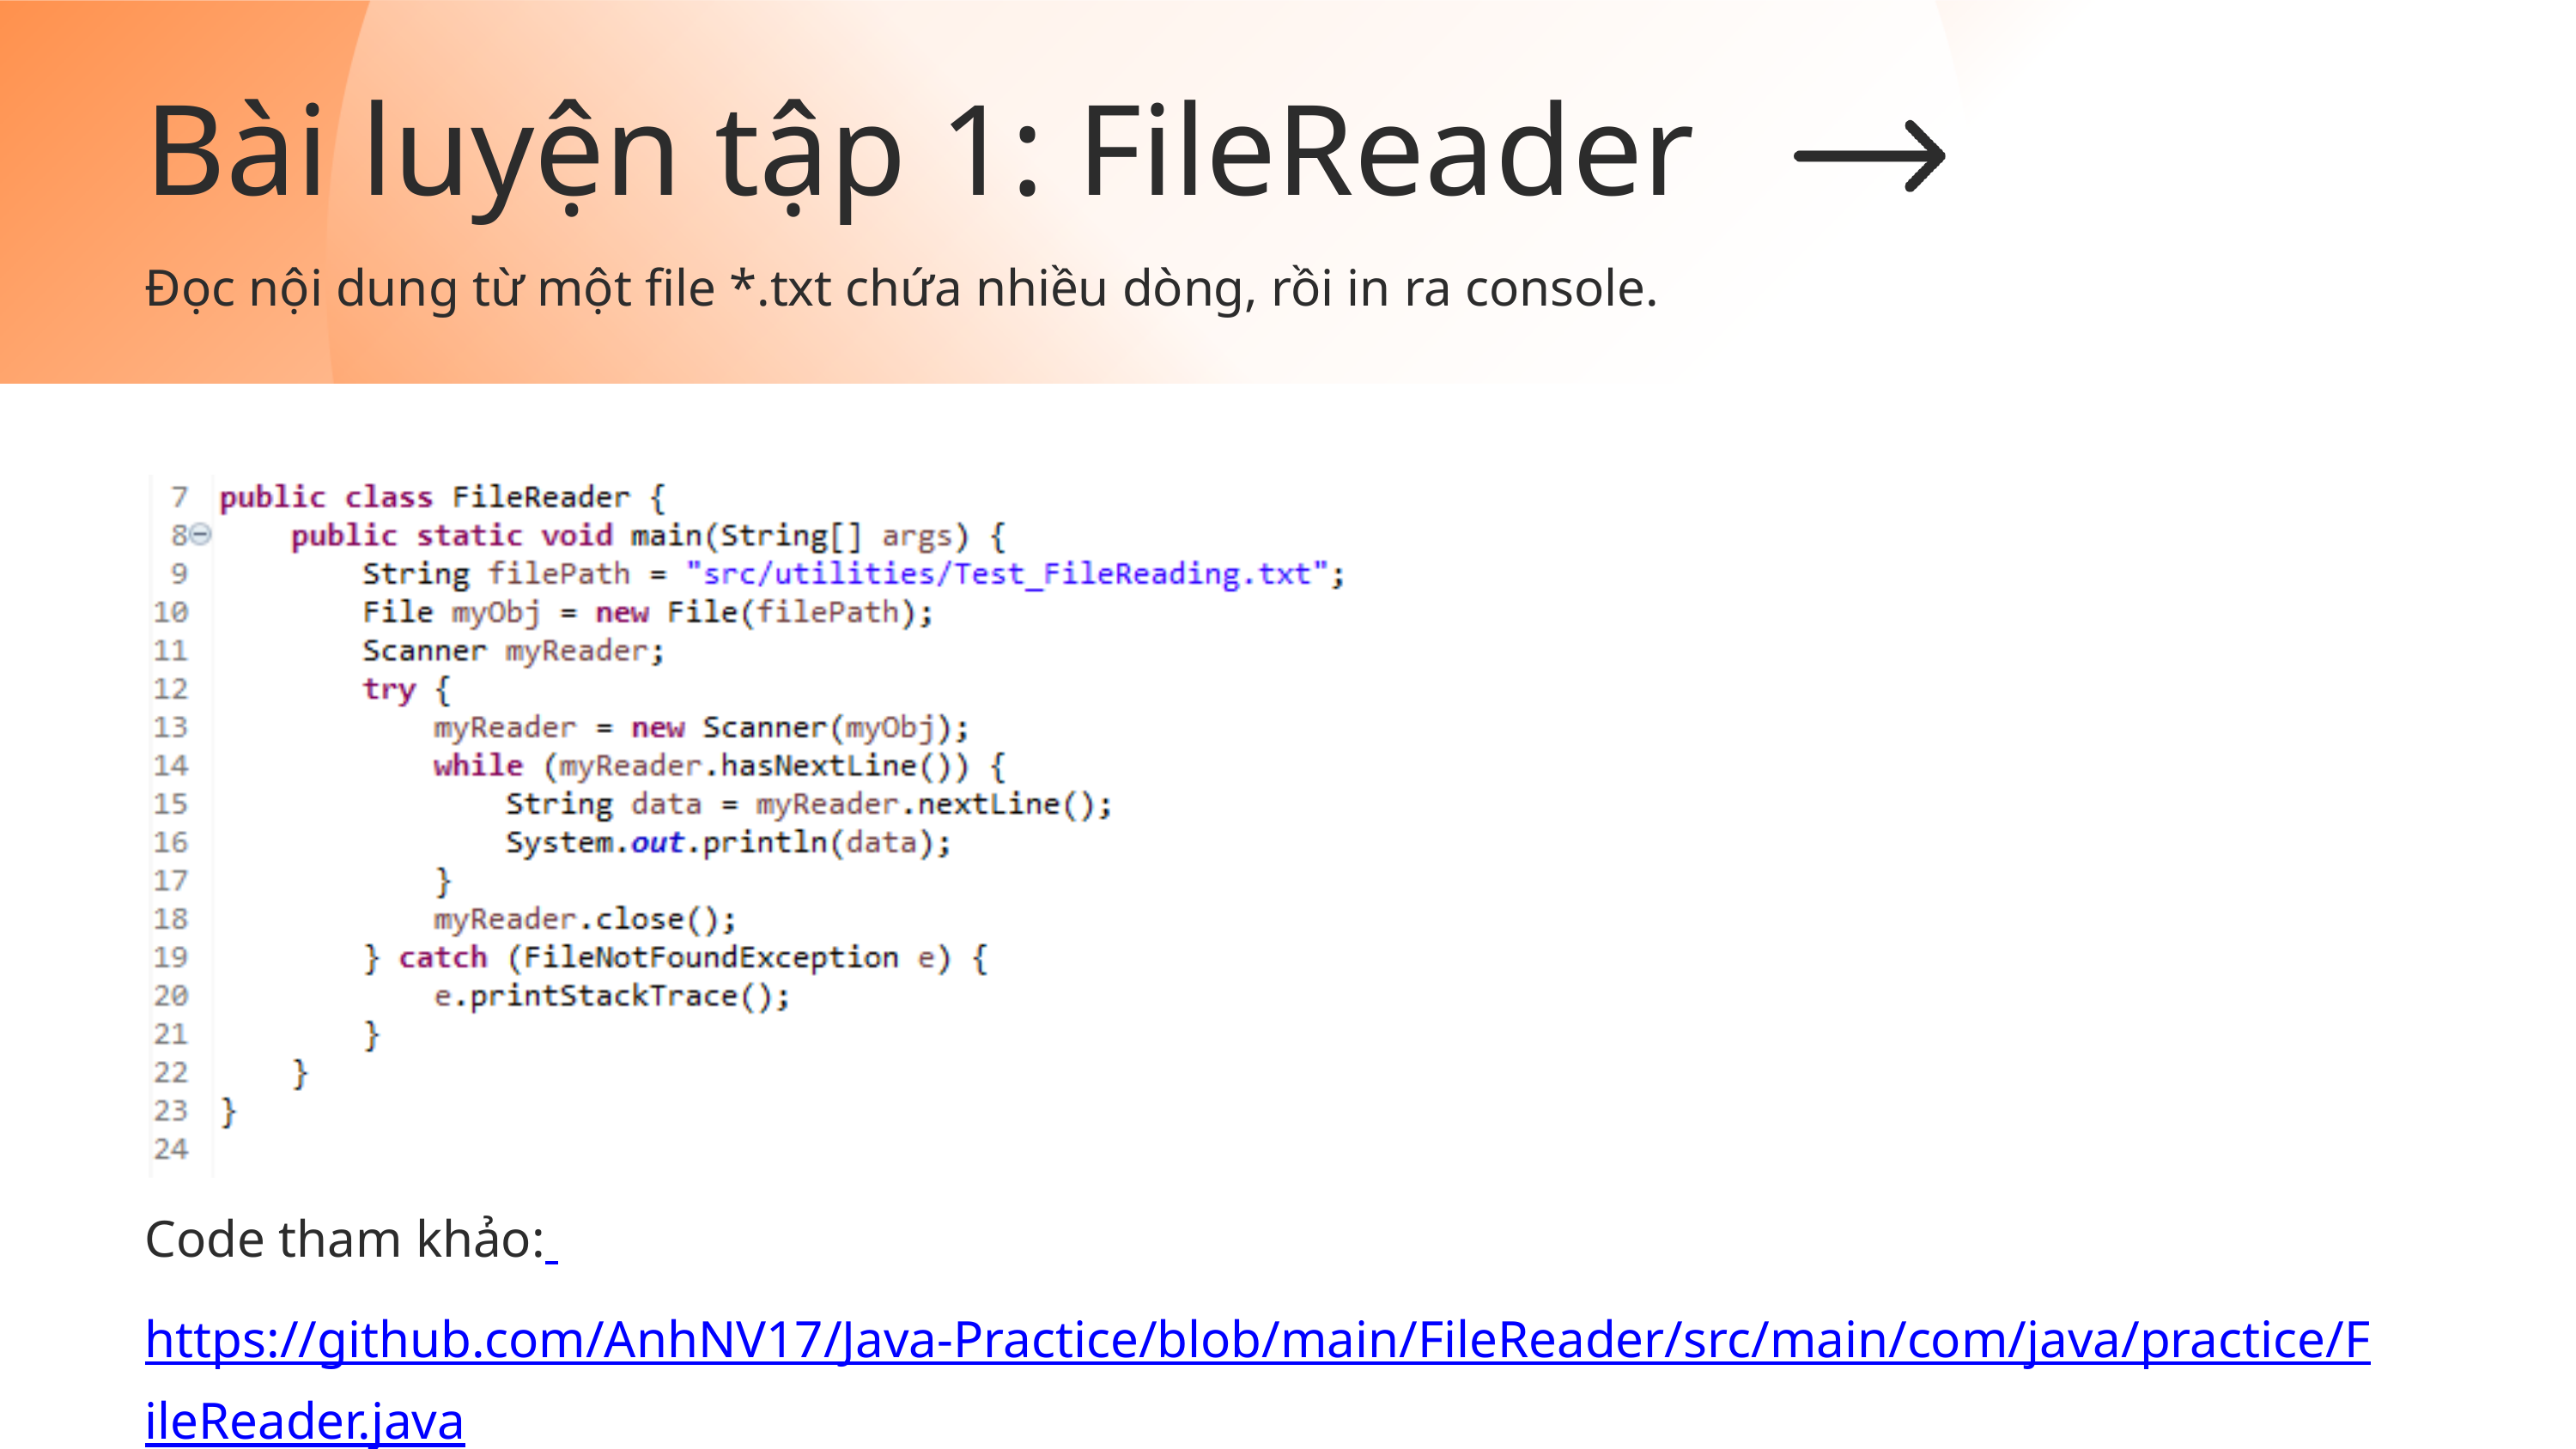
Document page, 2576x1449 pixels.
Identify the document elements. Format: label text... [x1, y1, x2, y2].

text_box [1794, 119, 1946, 192]
text_box [0, 0, 2576, 384]
text_box Bài luyện tập 1: FileReader [144, 70, 1870, 221]
picture [149, 475, 1364, 1178]
text_box Code tham khảo: https://github.com/AnhNV17/Java-Practice/blob/main/FileReader/src/main/com/java/practice/FileReader.java [144, 1174, 2383, 1375]
text_box Đọc nội dung từ một file *.txt chứa nhiều dòng, rồi in ra console. [144, 255, 2383, 316]
